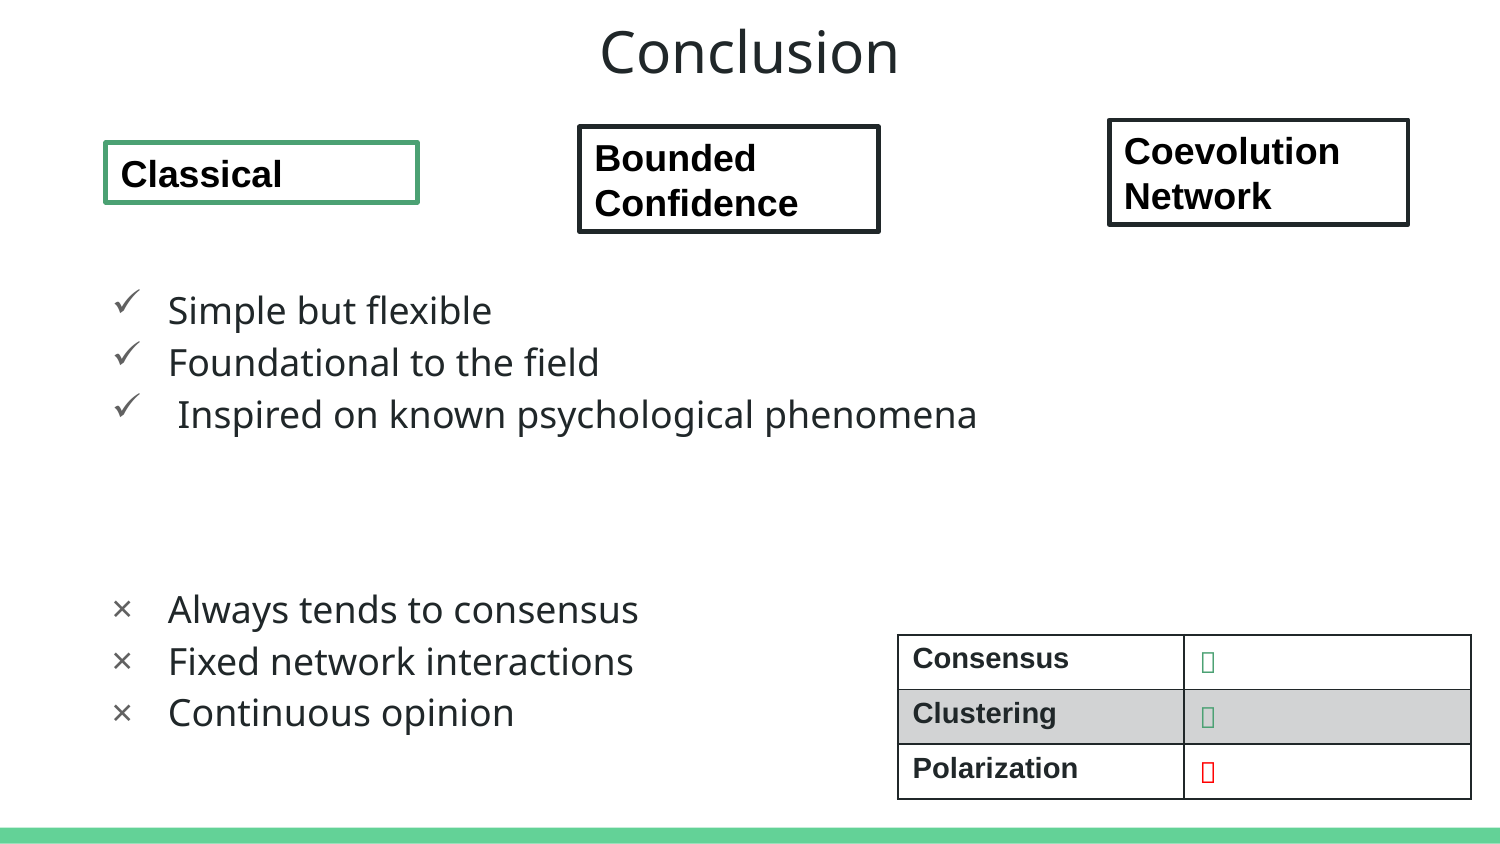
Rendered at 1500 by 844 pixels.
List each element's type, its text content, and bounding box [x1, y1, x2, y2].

text_box Classical [105, 142, 418, 203]
text_box Coevolution Network [1109, 119, 1408, 225]
table_header Consensus [899, 636, 1183, 689]
text_box Always tends to consensus Fixed network interactions Continuous opinion [77, 564, 1021, 711]
list Simple but flexible Foundational to the field Inspired on known psychological phenomena [77, 265, 1021, 499]
text_box Bounded Confidence [579, 126, 879, 232]
table_cell  [1185, 745, 1470, 798]
table_cell Clustering [899, 690, 1183, 743]
title Conclusion [51, 0, 1449, 94]
table_cell Polarization [899, 745, 1183, 798]
table_header  [1185, 636, 1470, 689]
table_cell  [1185, 690, 1470, 743]
